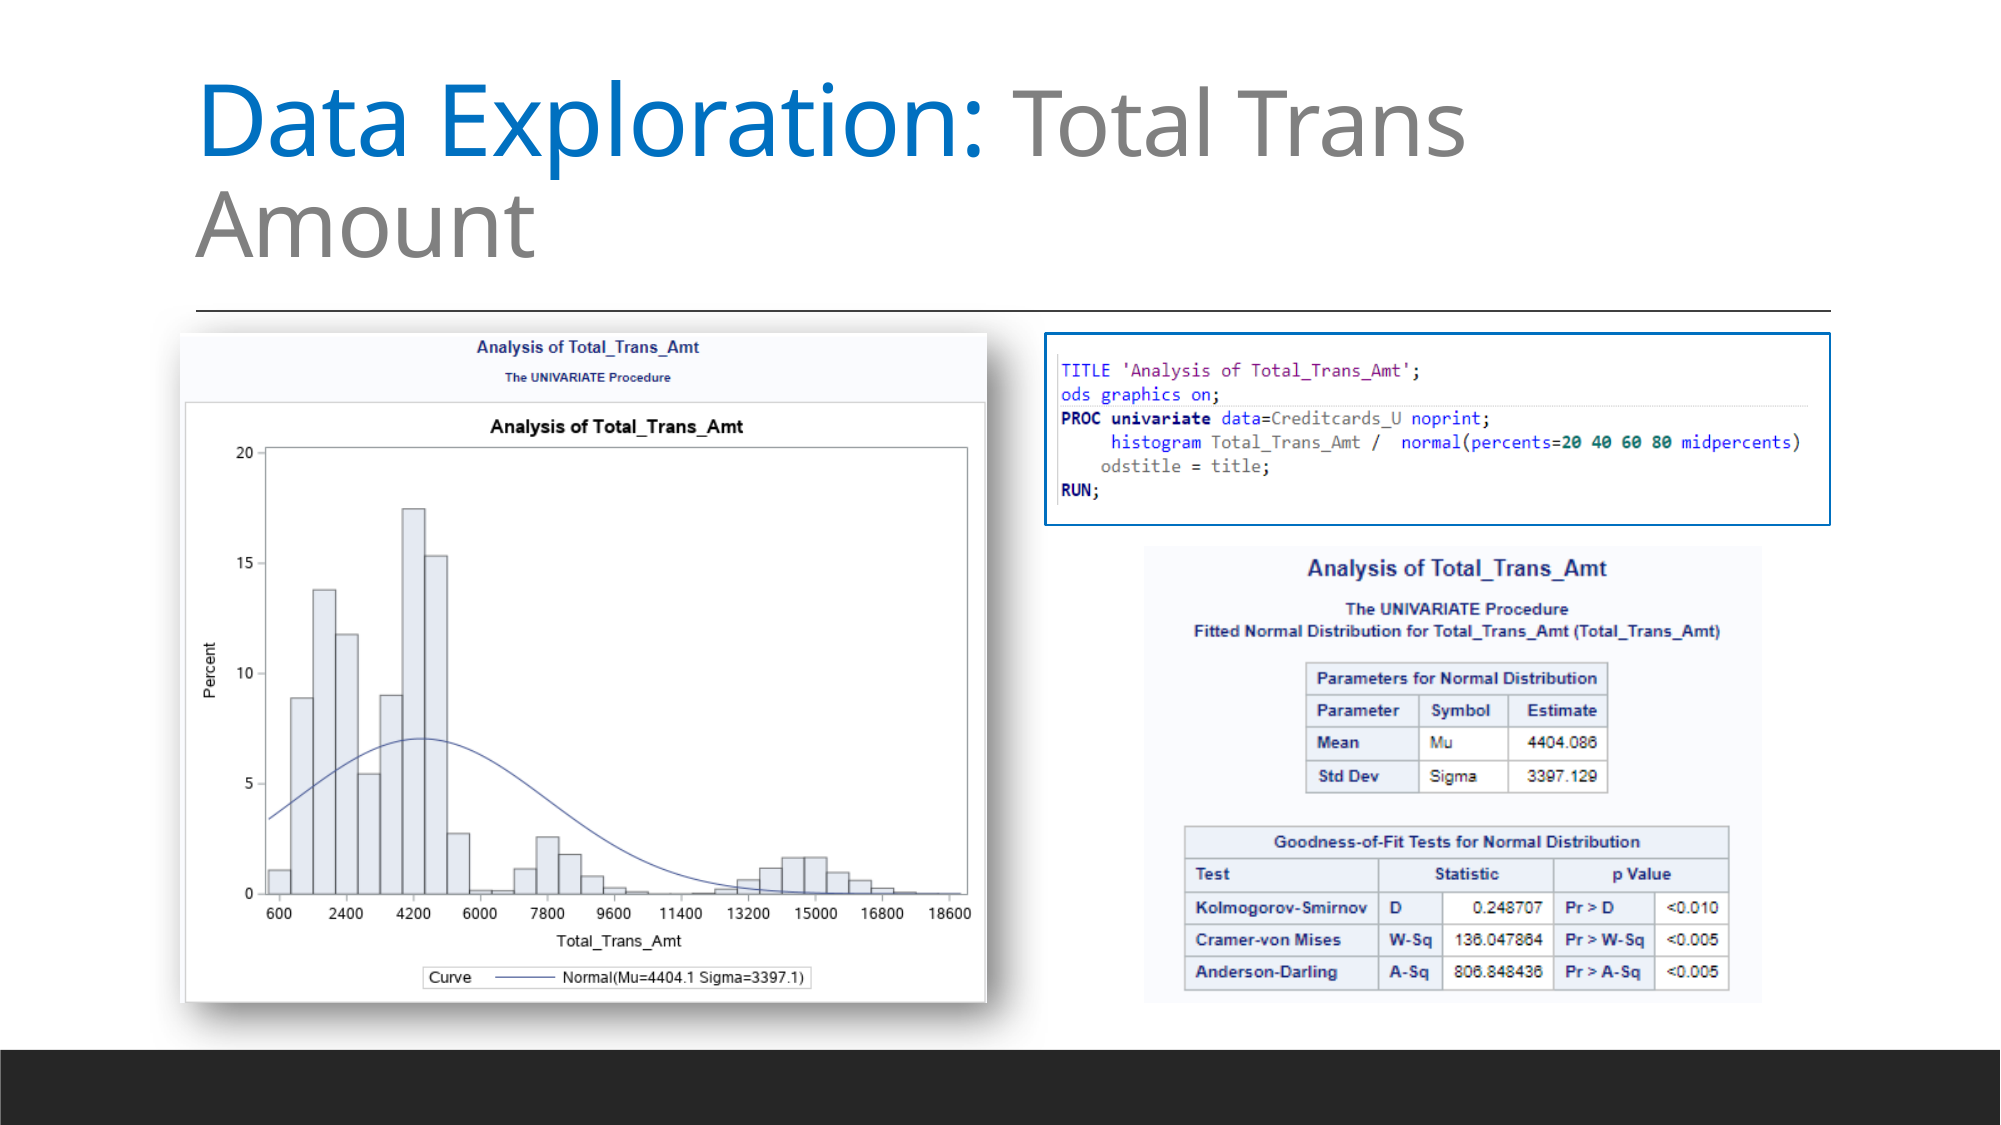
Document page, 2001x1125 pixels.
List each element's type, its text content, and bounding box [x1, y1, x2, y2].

title Data Exploration: Total Trans Amount [180, 47, 1830, 285]
picture [1056, 353, 1809, 505]
text_box [1044, 332, 1831, 526]
picture [179, 333, 987, 1003]
picture [1143, 545, 1763, 1003]
